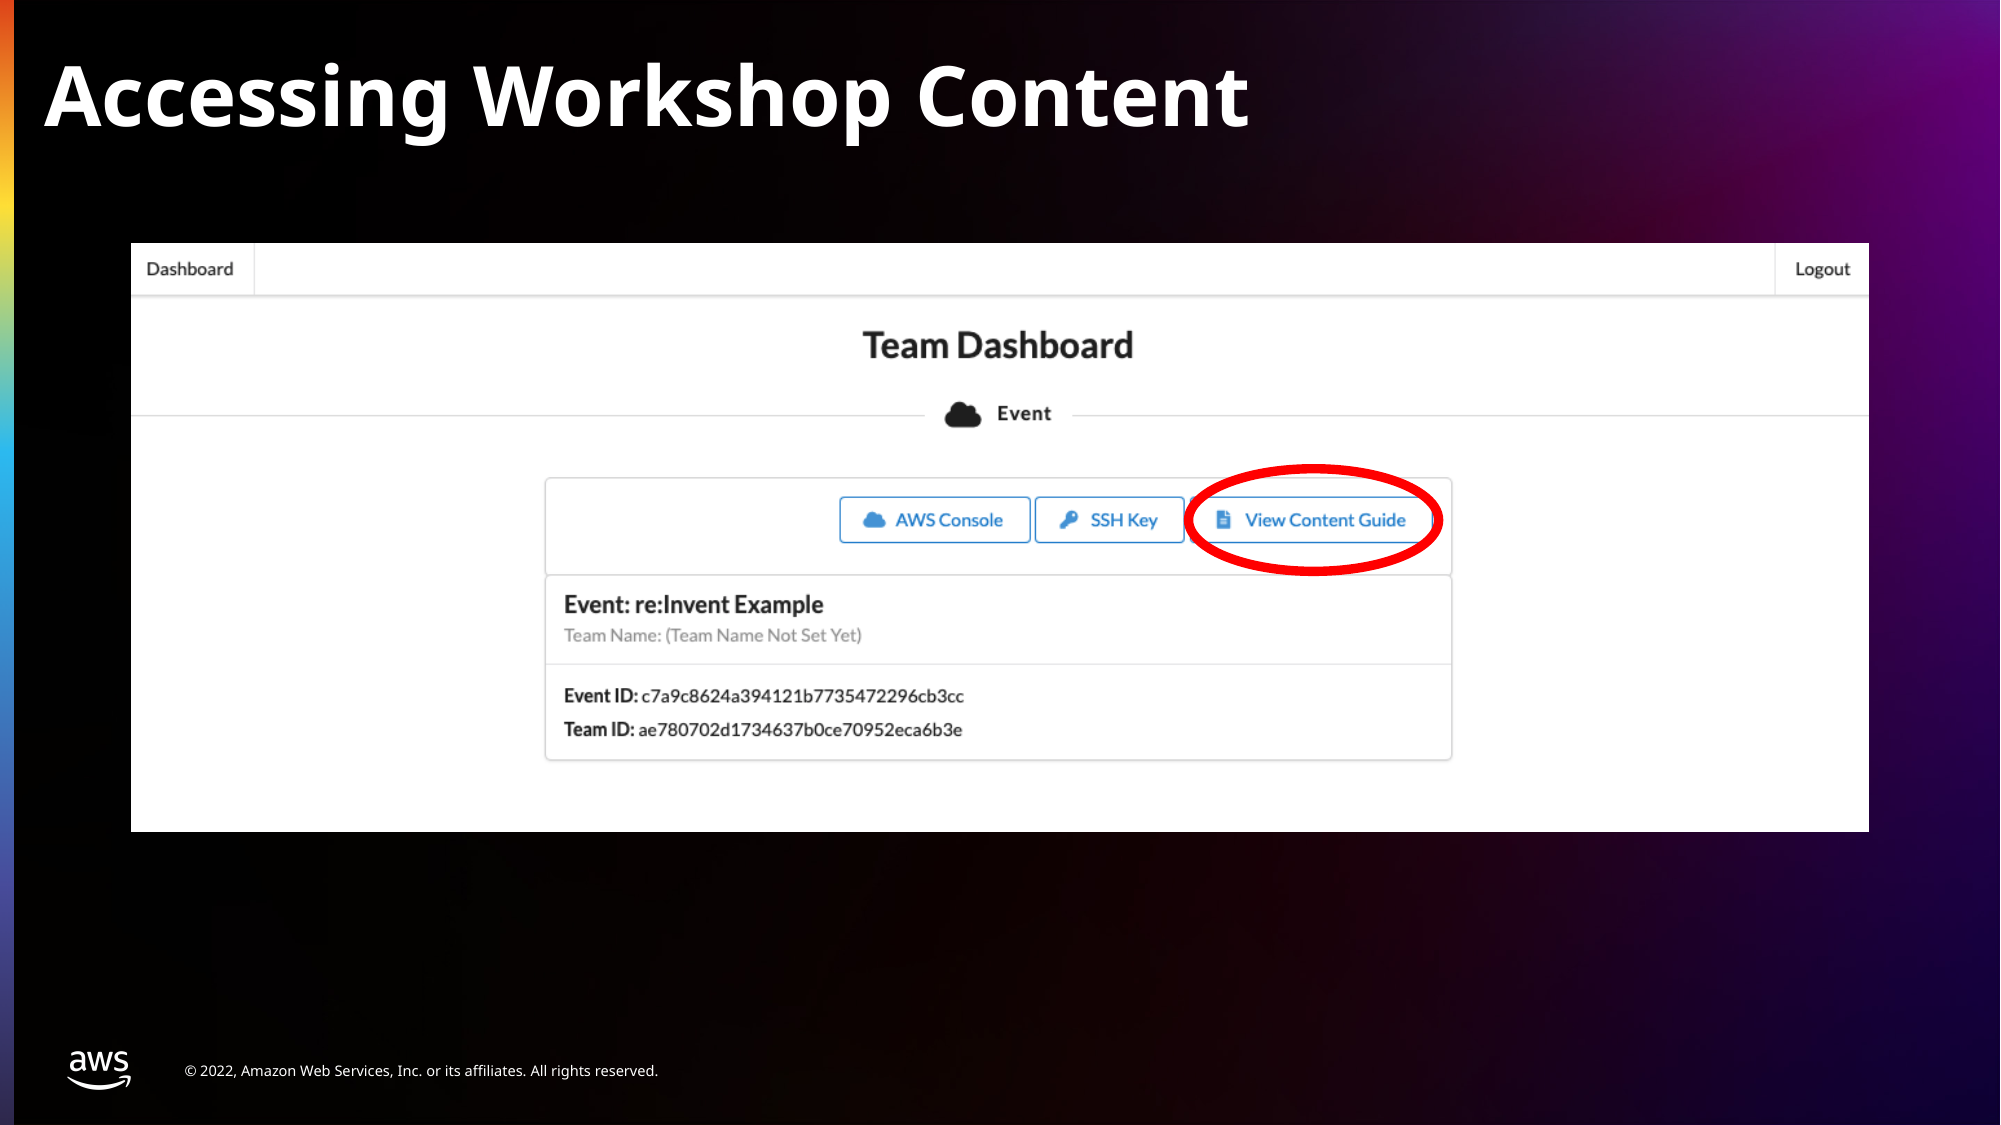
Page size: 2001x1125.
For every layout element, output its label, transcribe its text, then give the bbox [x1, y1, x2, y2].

title Accessing Workshop Content [44, 47, 1956, 196]
picture [0, 0, 2000, 1125]
